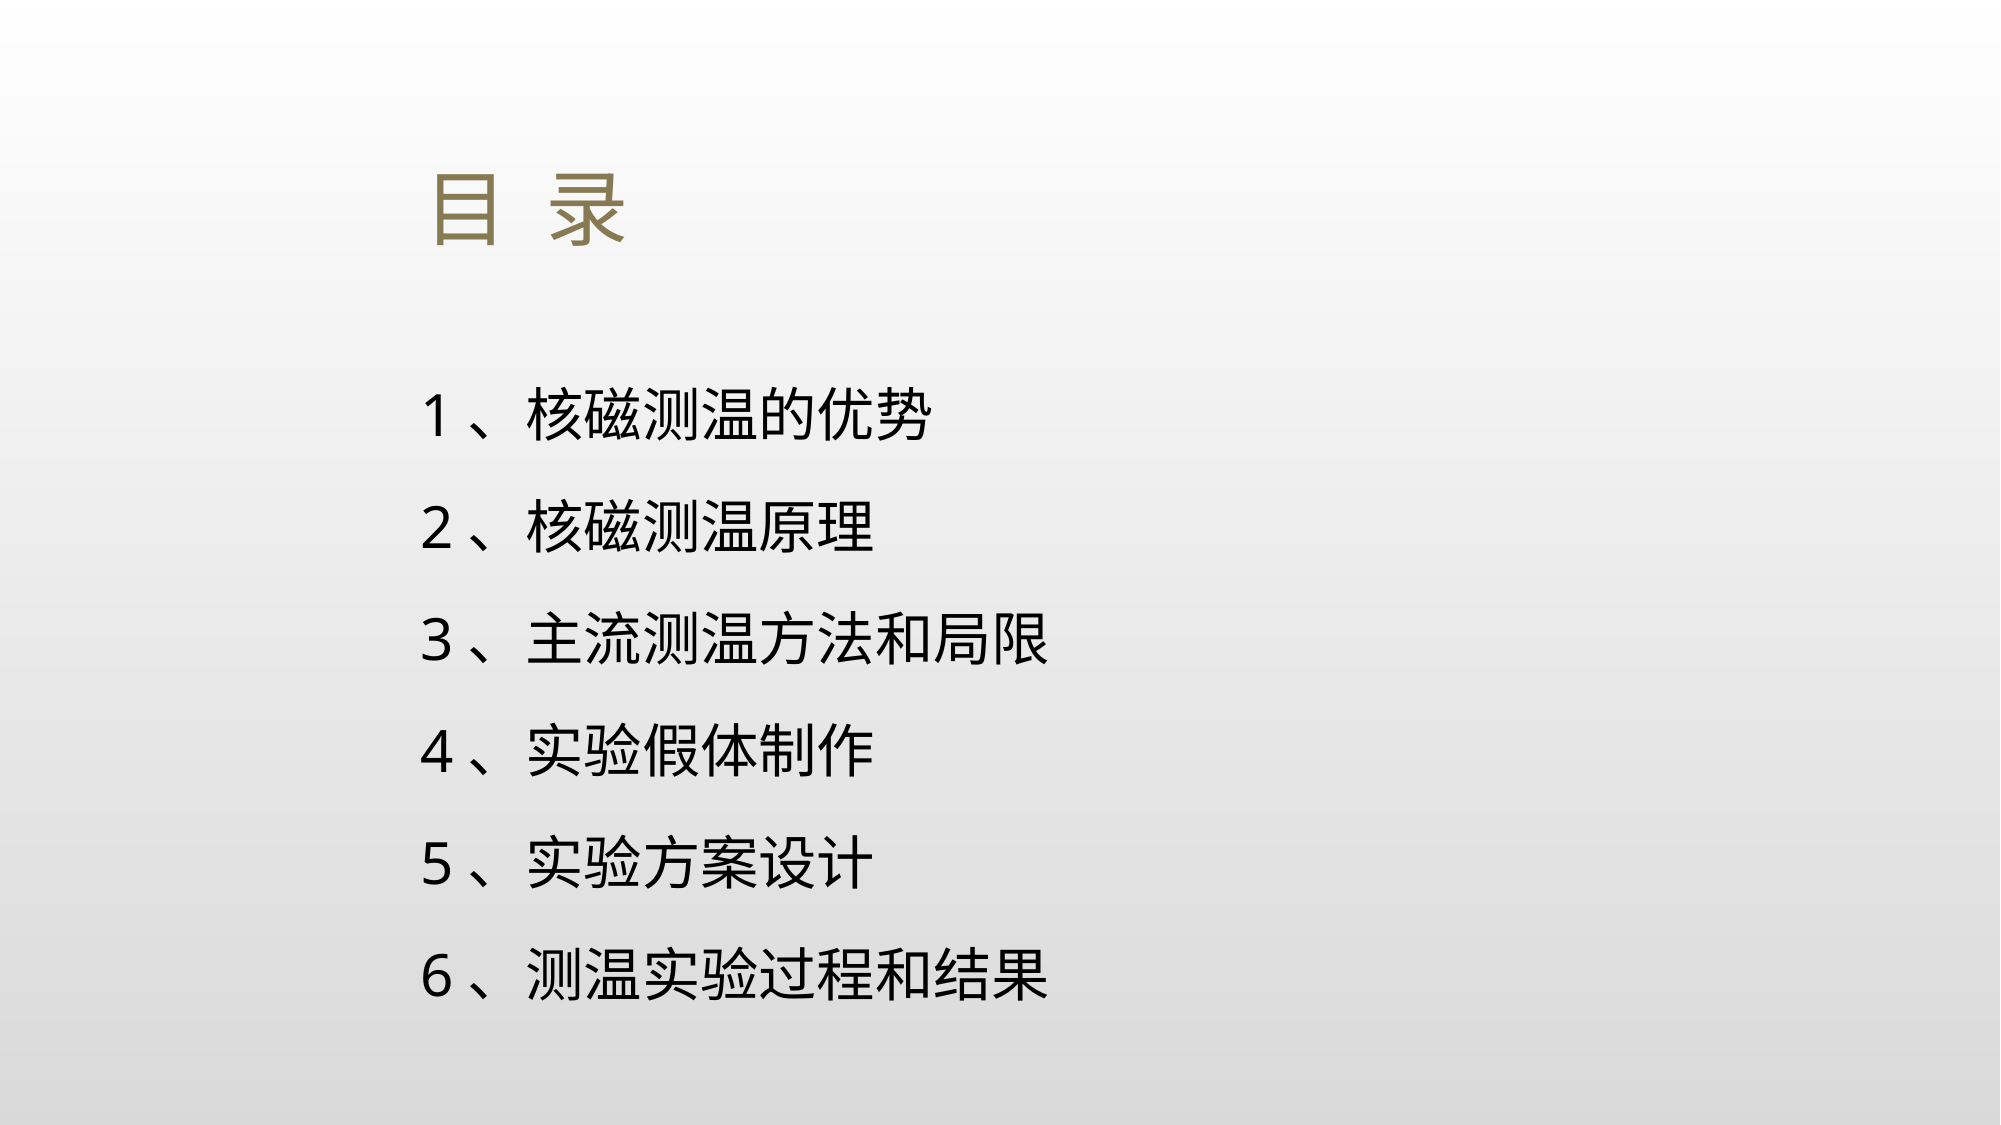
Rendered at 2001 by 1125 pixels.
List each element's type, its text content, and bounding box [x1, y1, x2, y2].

text_box 目录 [165, 148, 888, 228]
text_box 1、核磁测温的优势 2、核磁测温原理 3、主流测温方法和局限 4、实验假体制作 5、实验方案设计 6、测温实验过程和结果 [405, 328, 1473, 1016]
